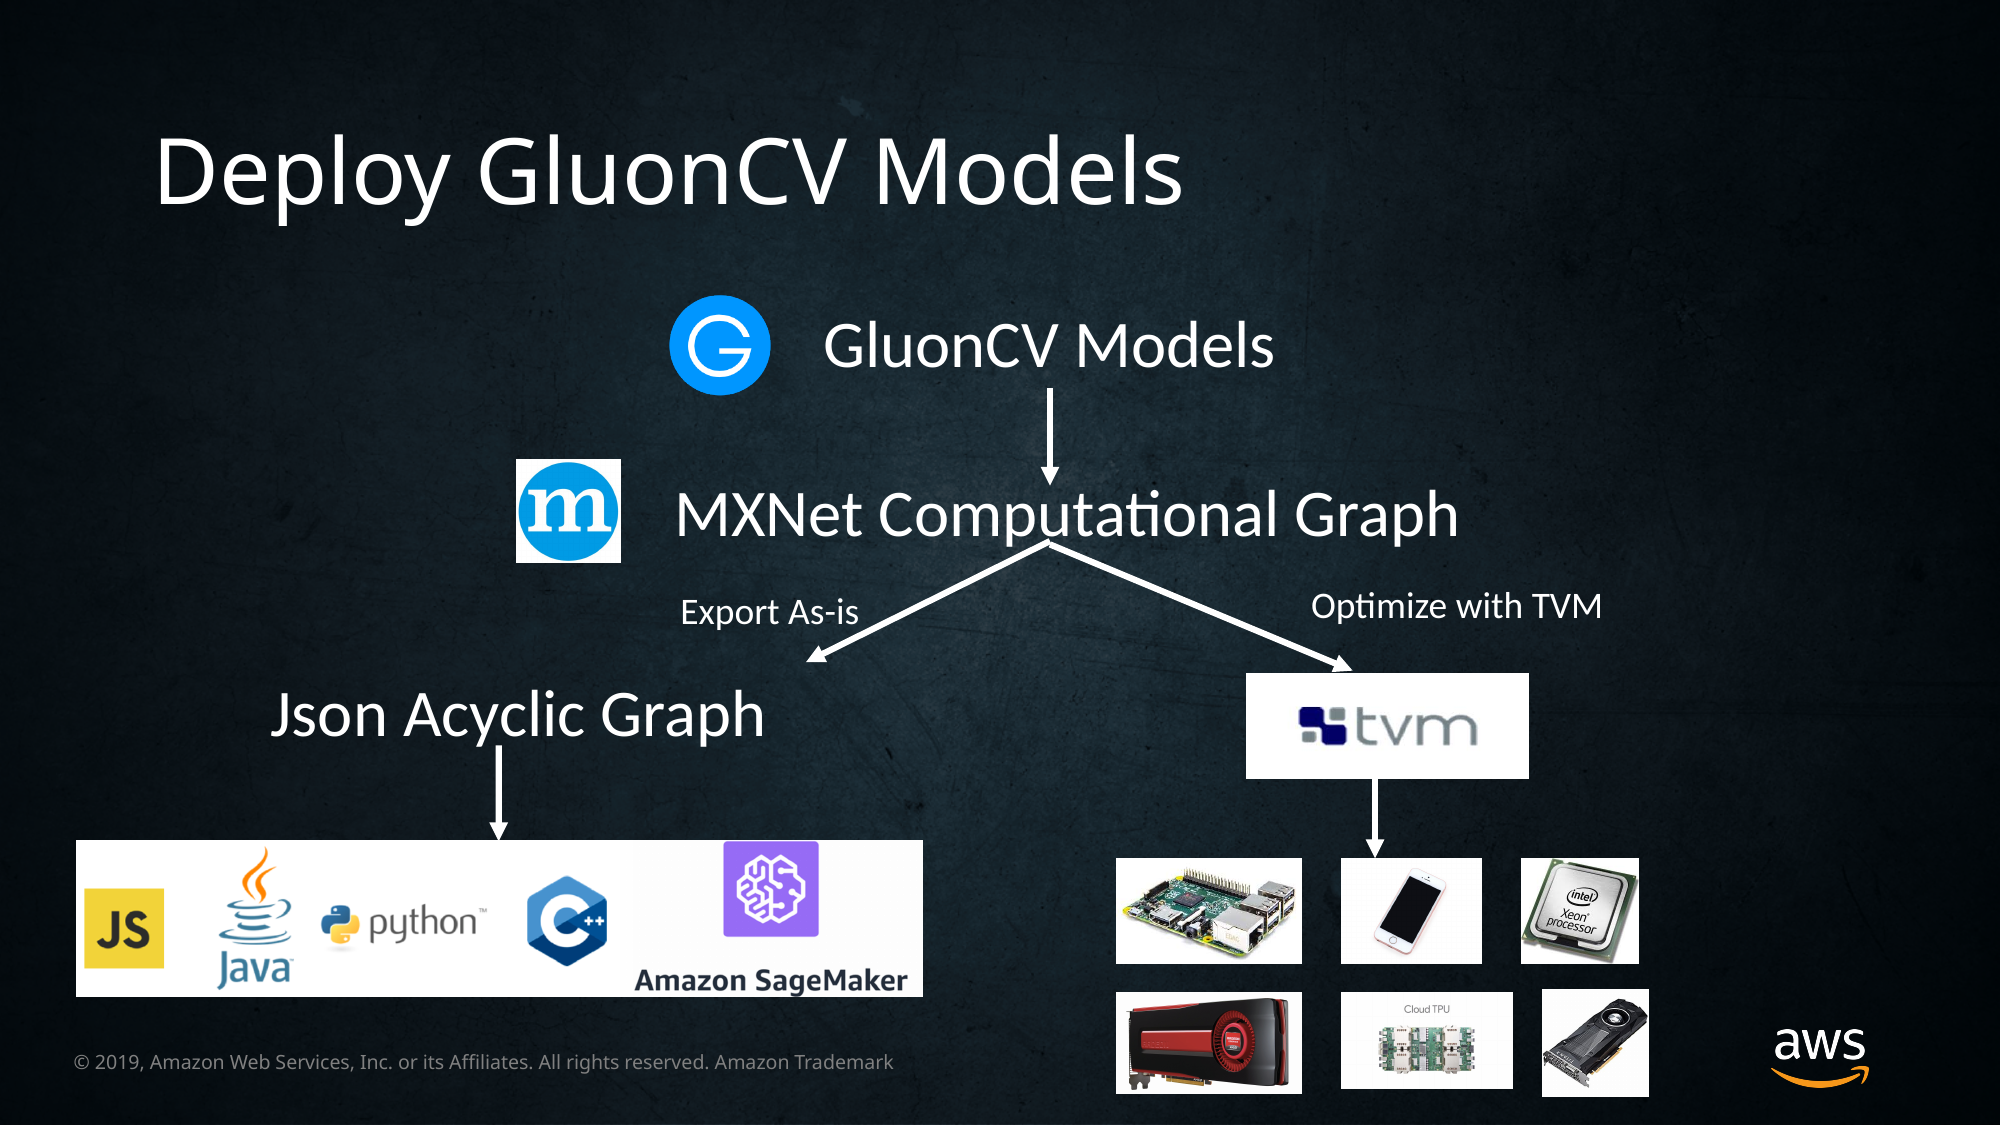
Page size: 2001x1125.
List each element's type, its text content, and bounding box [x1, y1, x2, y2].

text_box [1049, 544, 1353, 671]
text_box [805, 541, 1050, 663]
text_box MXNet Computational Graph [659, 462, 1477, 558]
text_box GluonCV Models [808, 293, 1292, 389]
text_box Export As-is [665, 580, 805, 640]
text_box Optimize with TVM [1353, 573, 1619, 634]
text_box Json Acyclic Graph [255, 662, 782, 757]
title Deploy GluonCV Models [137, 66, 1863, 284]
picture [0, 0, 2000, 1125]
